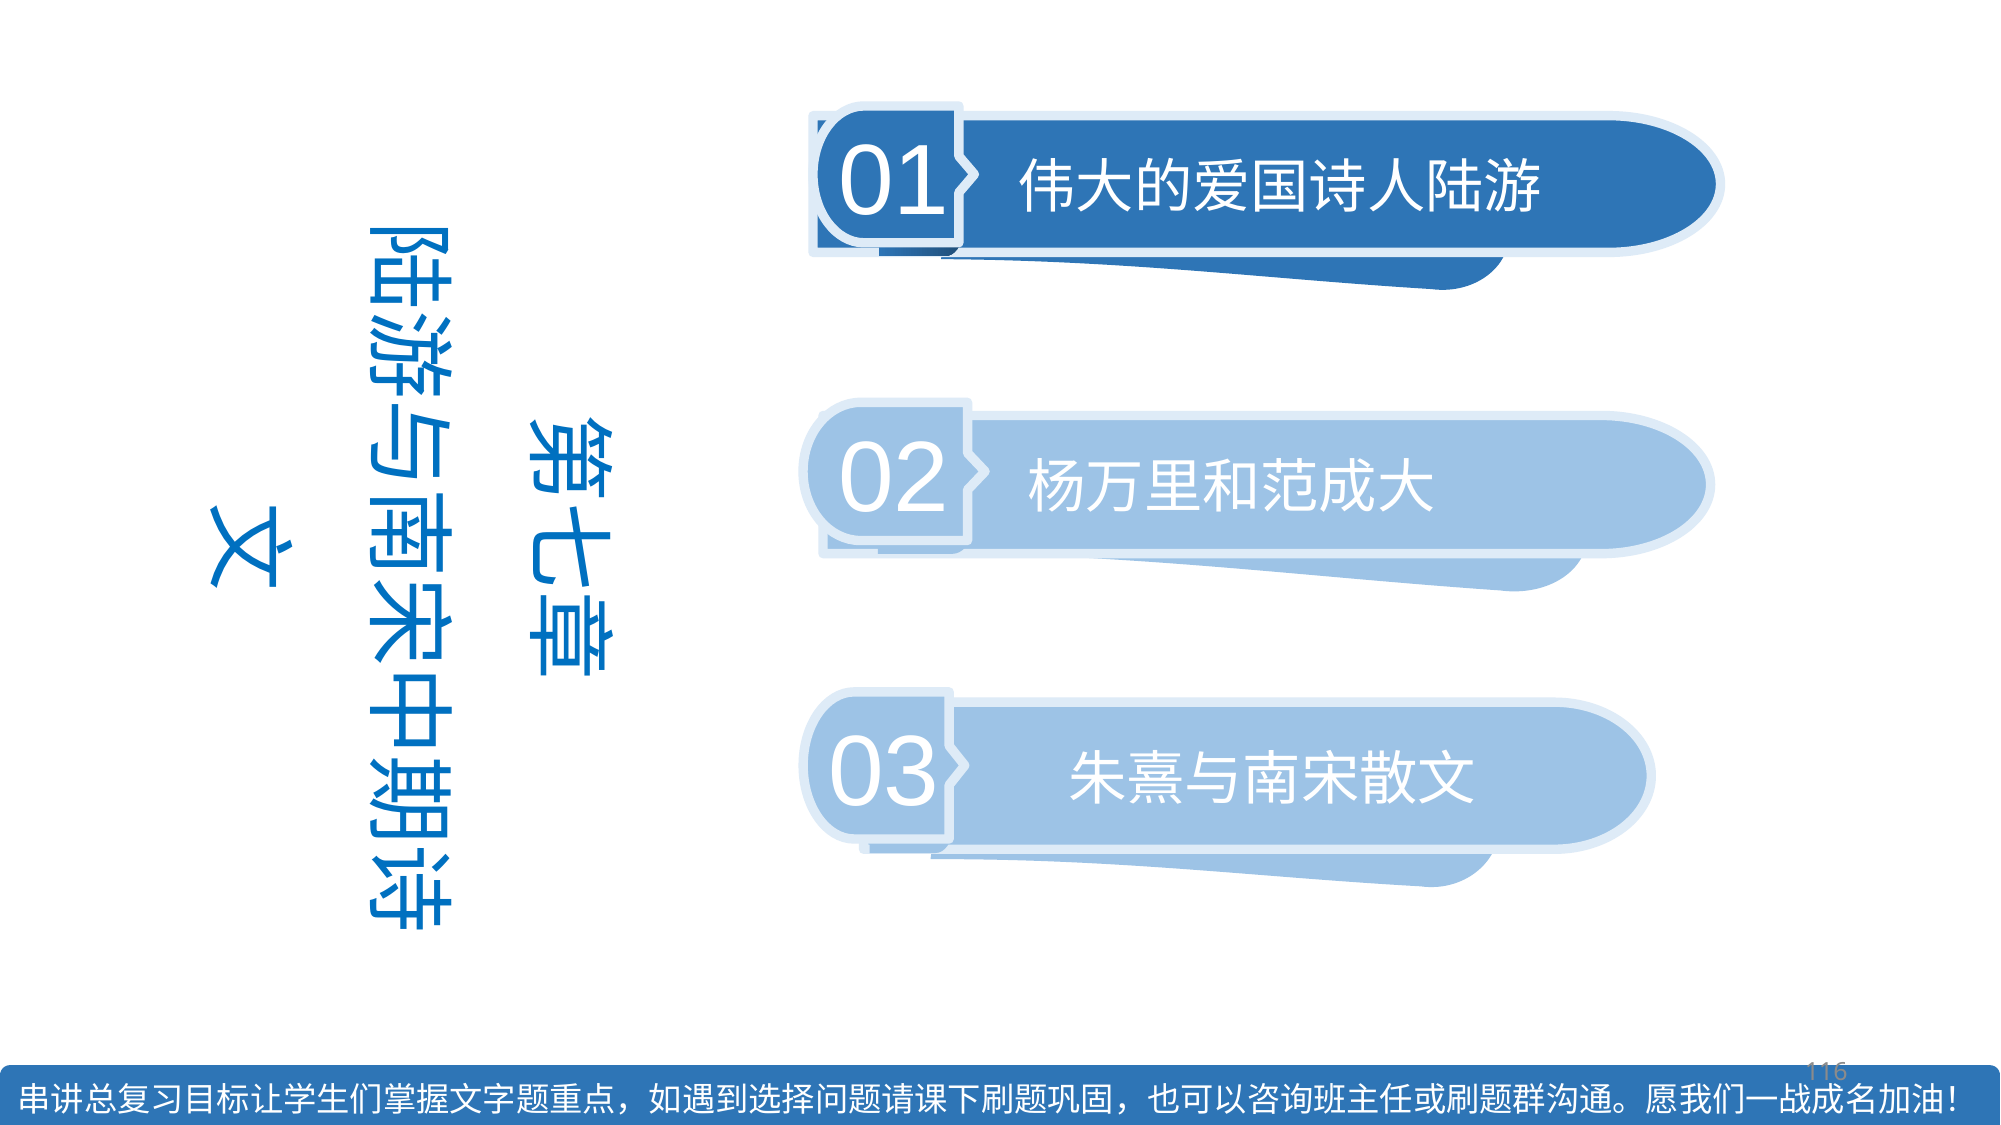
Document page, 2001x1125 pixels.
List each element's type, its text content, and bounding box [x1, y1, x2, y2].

text_box 第七章 陆游与南宋中期诗文 [334, 105, 688, 989]
slide_number 116 [1412, 1042, 1863, 1103]
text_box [803, 691, 1652, 897]
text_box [812, 105, 1721, 297]
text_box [802, 402, 1711, 595]
